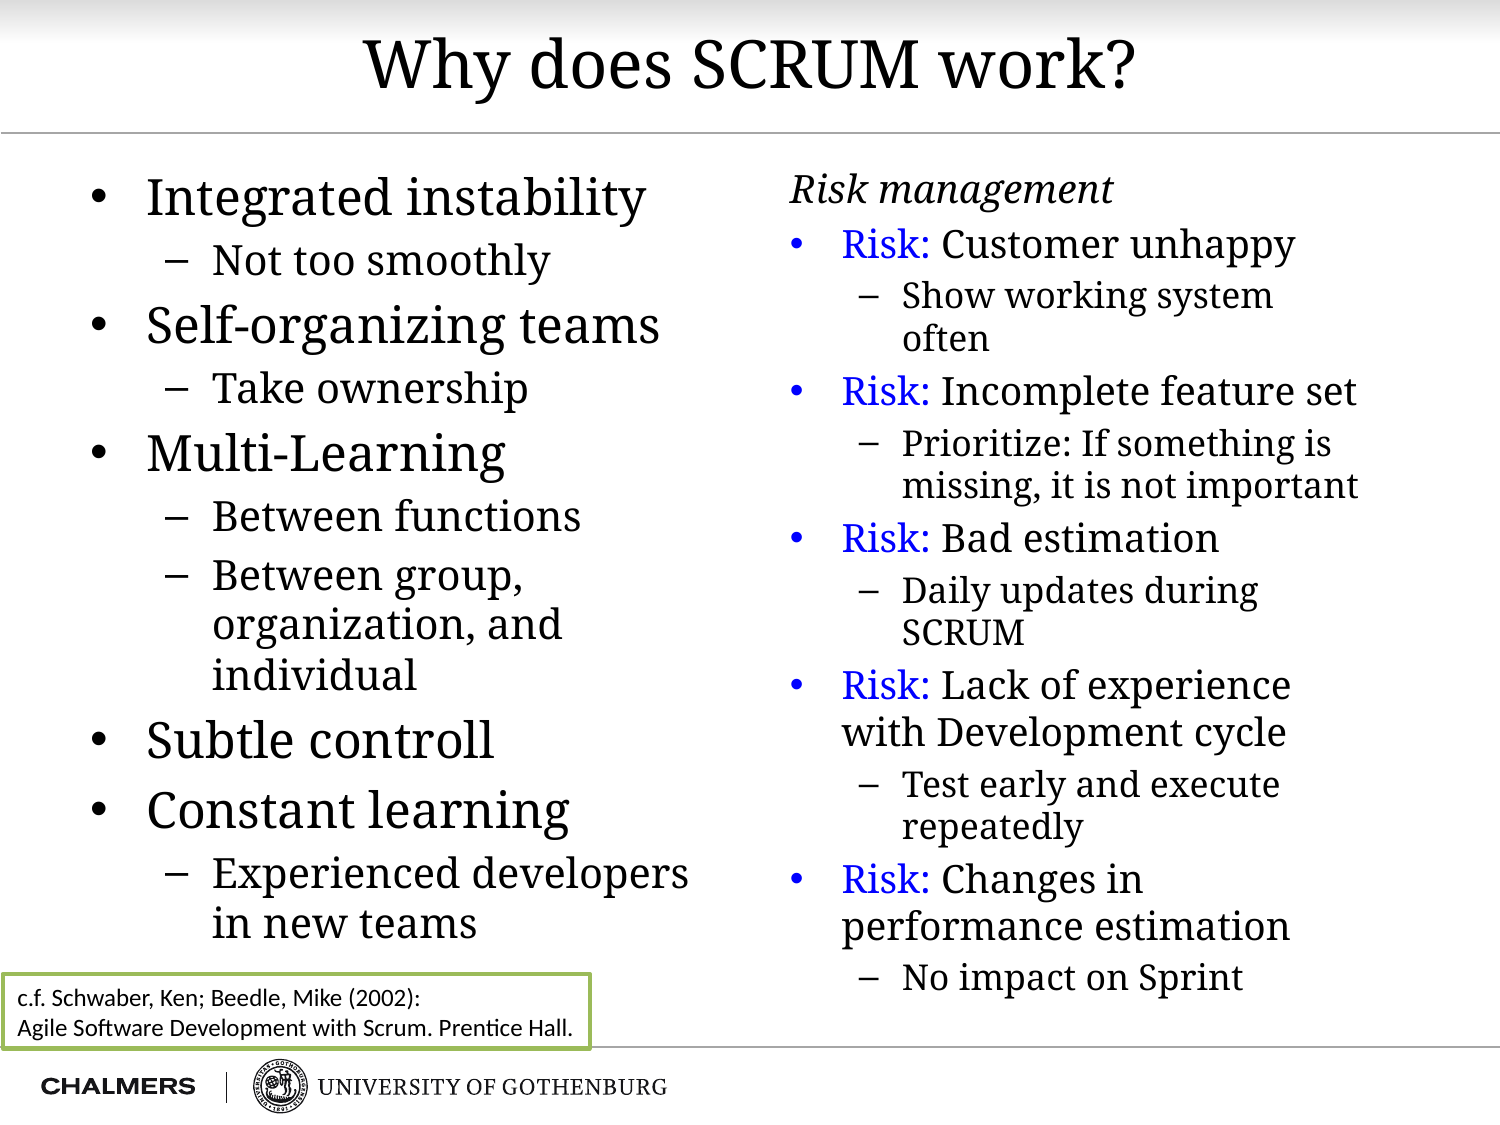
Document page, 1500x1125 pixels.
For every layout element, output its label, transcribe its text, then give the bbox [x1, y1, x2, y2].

title Why does SCRUM work? [75, 4, 1425, 120]
list Integrated instability Not too smoothly Self-organizing teams Take ownership Multi-Learning Between functions Between group, organization, and individual Subtle controll Constant learning Experienced developers in new teams [75, 157, 738, 1000]
text_box c.f. Schwaber, Ken; Beedle, Mike (2002): Agile Software Development with Scrum. Prentice Hall. [1, 972, 592, 1051]
list Risk management Risk: Customer unhappy Show working system often Risk: Incomplete feature set Prioritize: If something is missing, it is not important Risk: Bad estimation Daily updates during SCRUM Risk: Lack of experience with Development cycle Test early and execute repeatedly Risk: Changes in performance estimation No impact on Sprint [774, 157, 1388, 1050]
